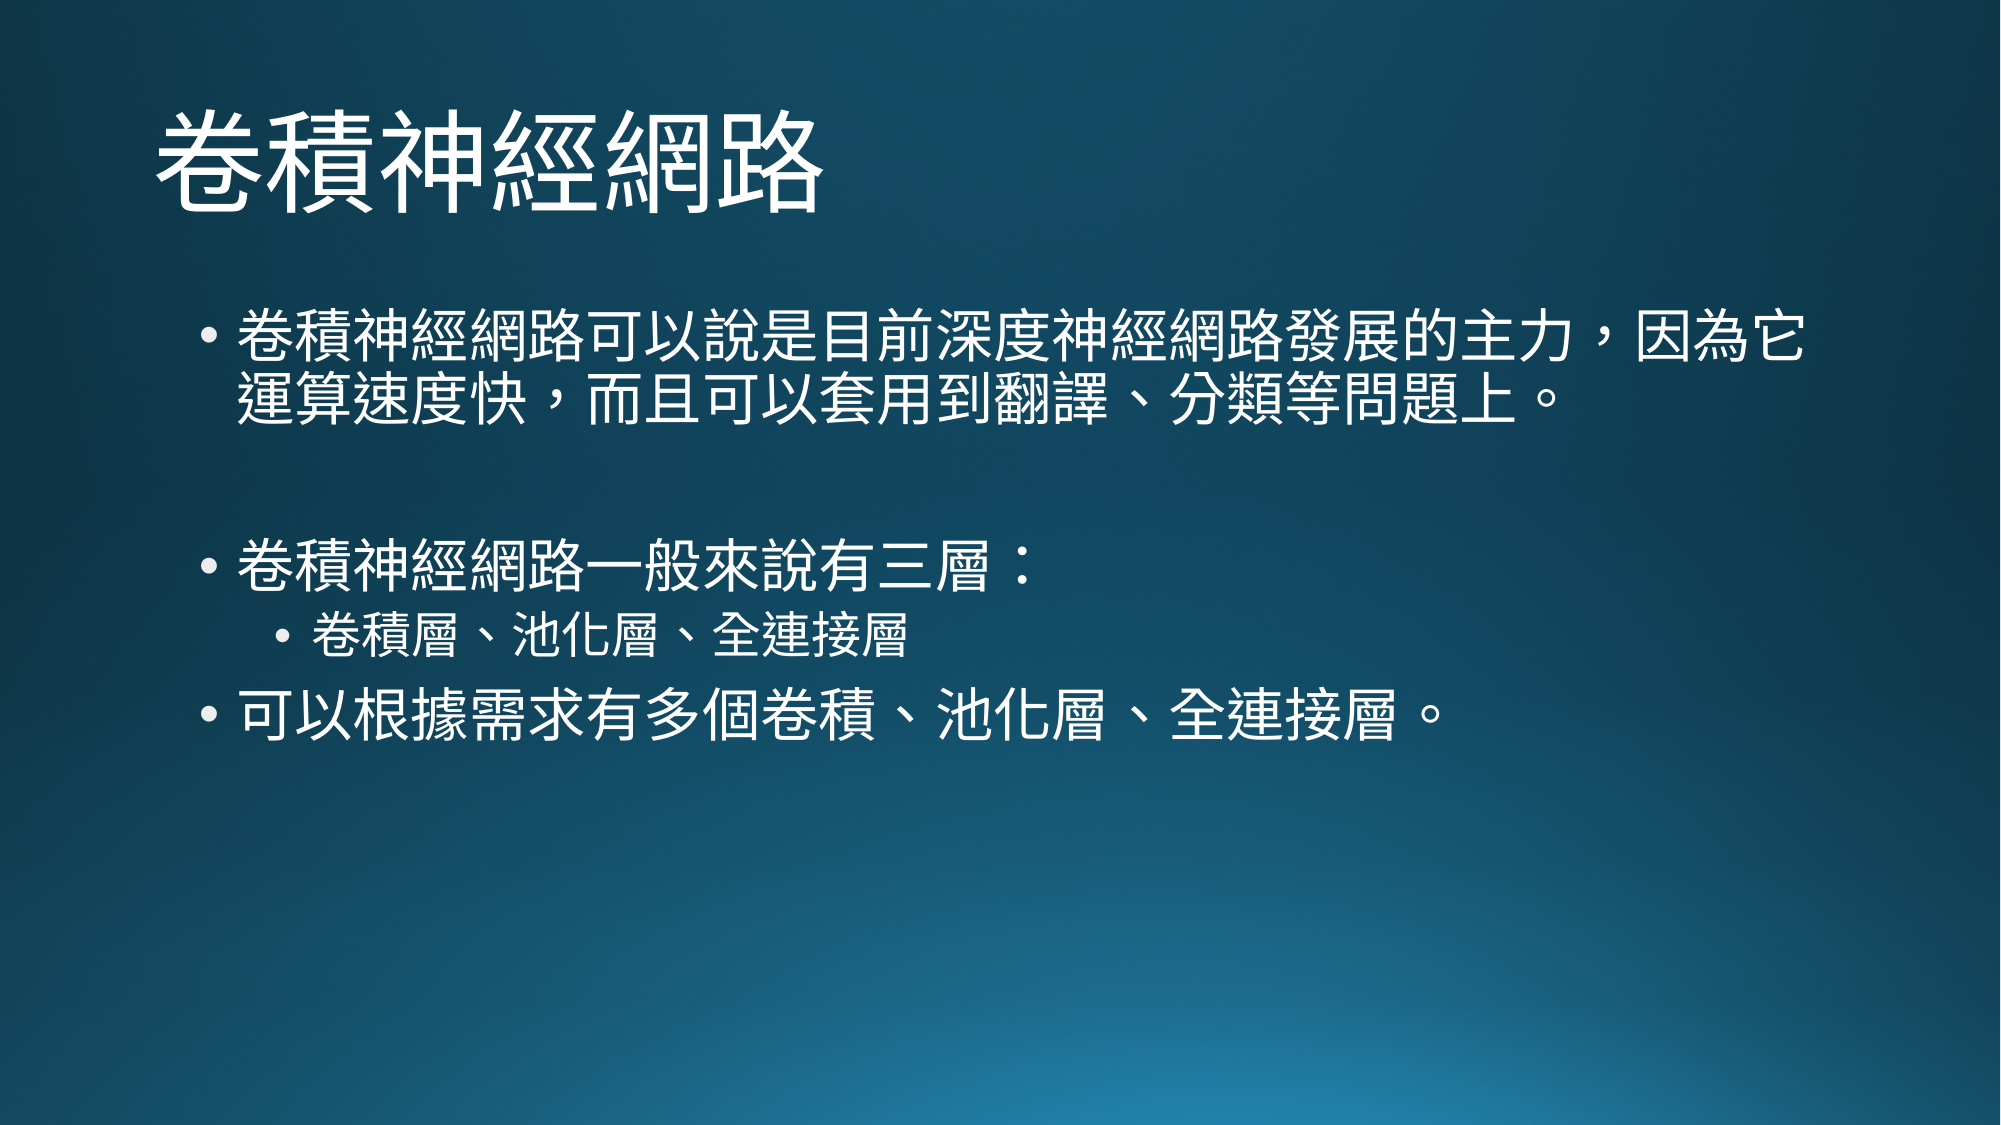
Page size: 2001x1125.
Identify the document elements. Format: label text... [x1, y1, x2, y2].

list 卷積神經網路可以說是目前深度神經網路發展的主力，因為它運算速度快，而且可以套用到翻譯、分類等問題上。 卷積神經網路一般來說有三層： 卷積層、池化層、全連接層 可以根據需求有多個卷積、池化層、全連接層。 [183, 299, 1863, 1014]
title 卷積神經網路 [137, 59, 1863, 278]
picture [0, 0, 2001, 1125]
